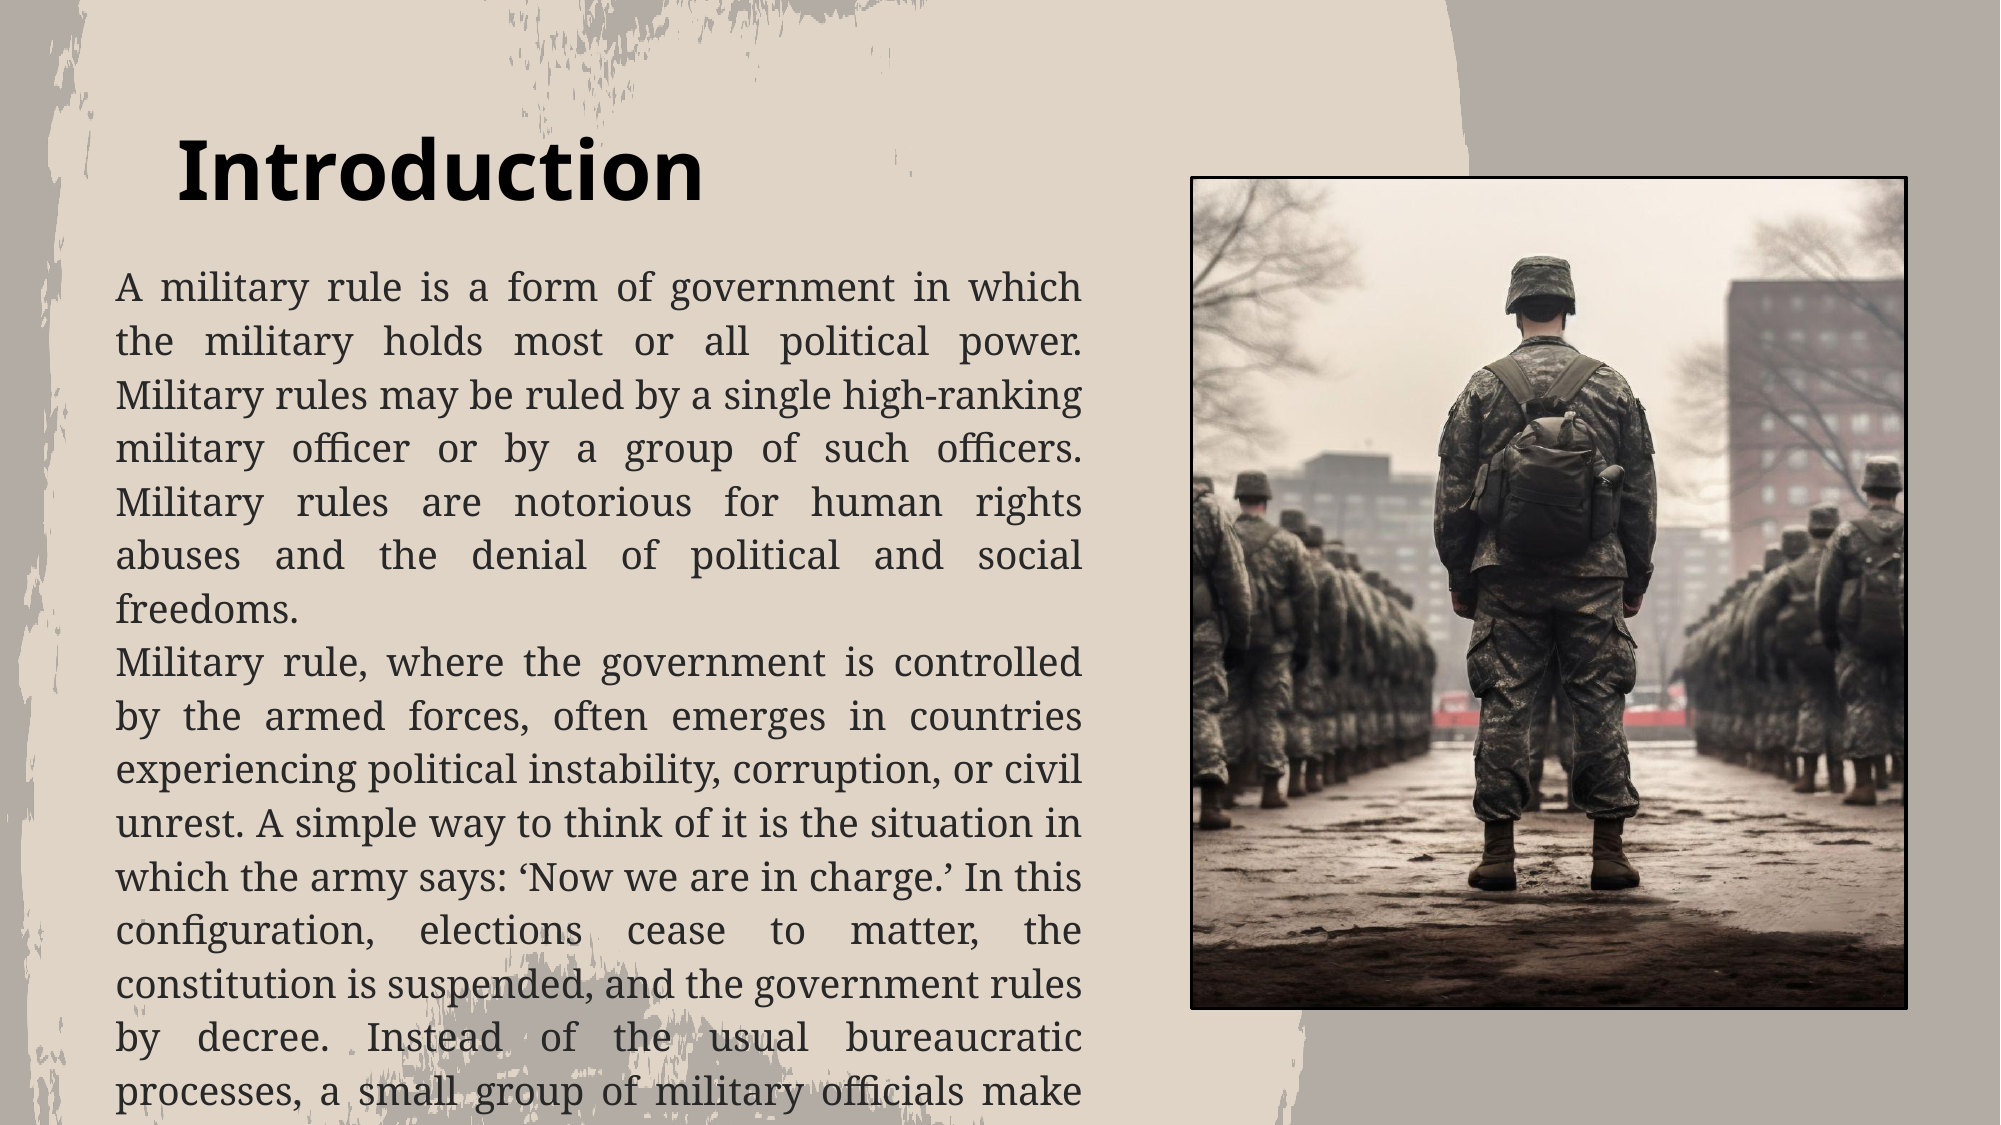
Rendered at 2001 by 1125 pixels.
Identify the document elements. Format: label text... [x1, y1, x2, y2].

subtitle A military rule is a form of government in which the military holds most or all political power. Military rules may be ruled by a single high-ranking military officer or by a group of such officers. Military rules are notorious for human rights abuses and the denial of political and social freedoms. Military rule, where the government is controlled by the armed forces, often emerges in countries experiencing political instability, corruption, or civil unrest. A simple way to think of it is the situation in which the army says: ‘Now we are in charge.’ In this configuration, elections cease to matter, the constitution is suspended, and the government rules by decree. Instead of the usual bureaucratic processes, a small group of military officials make the decisions for the country. [95, 236, 1103, 1125]
title Introduction [157, 97, 1068, 236]
picture [1192, 178, 1905, 1008]
